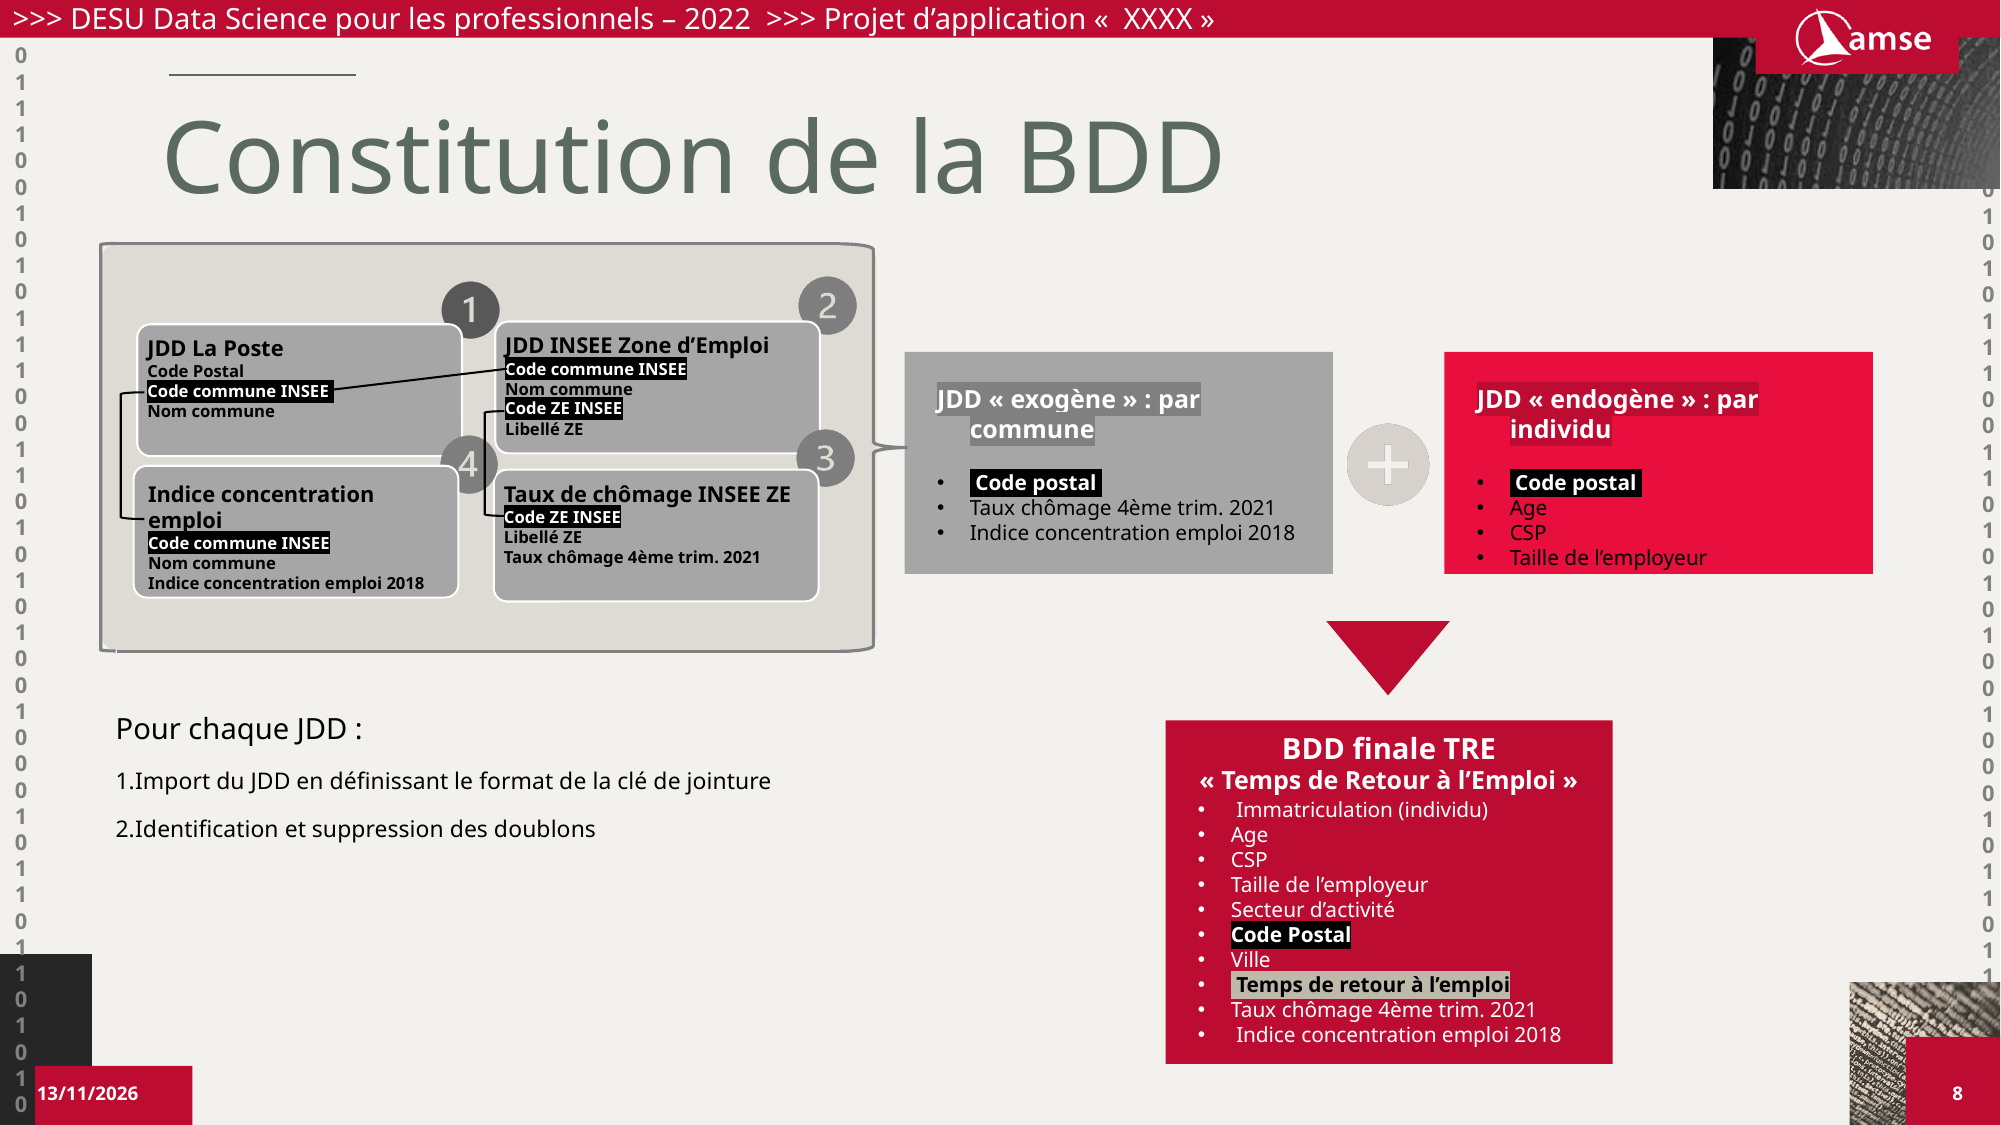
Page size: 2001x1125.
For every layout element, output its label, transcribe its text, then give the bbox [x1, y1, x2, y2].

text_box [116, 245, 839, 650]
title Constitution de la BDD [146, 88, 1622, 235]
text_box [839, 243, 908, 652]
text_box [1324, 619, 1453, 698]
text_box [493, 422, 862, 602]
picture [0, 954, 92, 1125]
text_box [1165, 720, 1613, 1065]
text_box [328, 368, 508, 391]
text_box JDD « endogène » : par individu Code postal Age CSP Taille de l’employeur [1444, 351, 1873, 574]
text_box JDD « exogène » : par commune Code postal Taux chômage 4ème trim. 2021 Indice concentration emploi 2018 [904, 351, 1333, 574]
list Pour chaque JDD : Import du JDD en définissant le format de la clé de jointure Identification et suppression des doublons [100, 702, 1063, 1044]
text_box [120, 391, 137, 520]
text_box [874, 250, 878, 443]
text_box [137, 274, 495, 428]
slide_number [21, 1064, 472, 1124]
text_box [100, 243, 116, 652]
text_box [495, 269, 864, 454]
picture [1336, 413, 1440, 516]
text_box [133, 428, 505, 598]
picture [1755, 0, 1959, 74]
slide_number 8 [1528, 1064, 1979, 1124]
text_box [874, 452, 878, 644]
